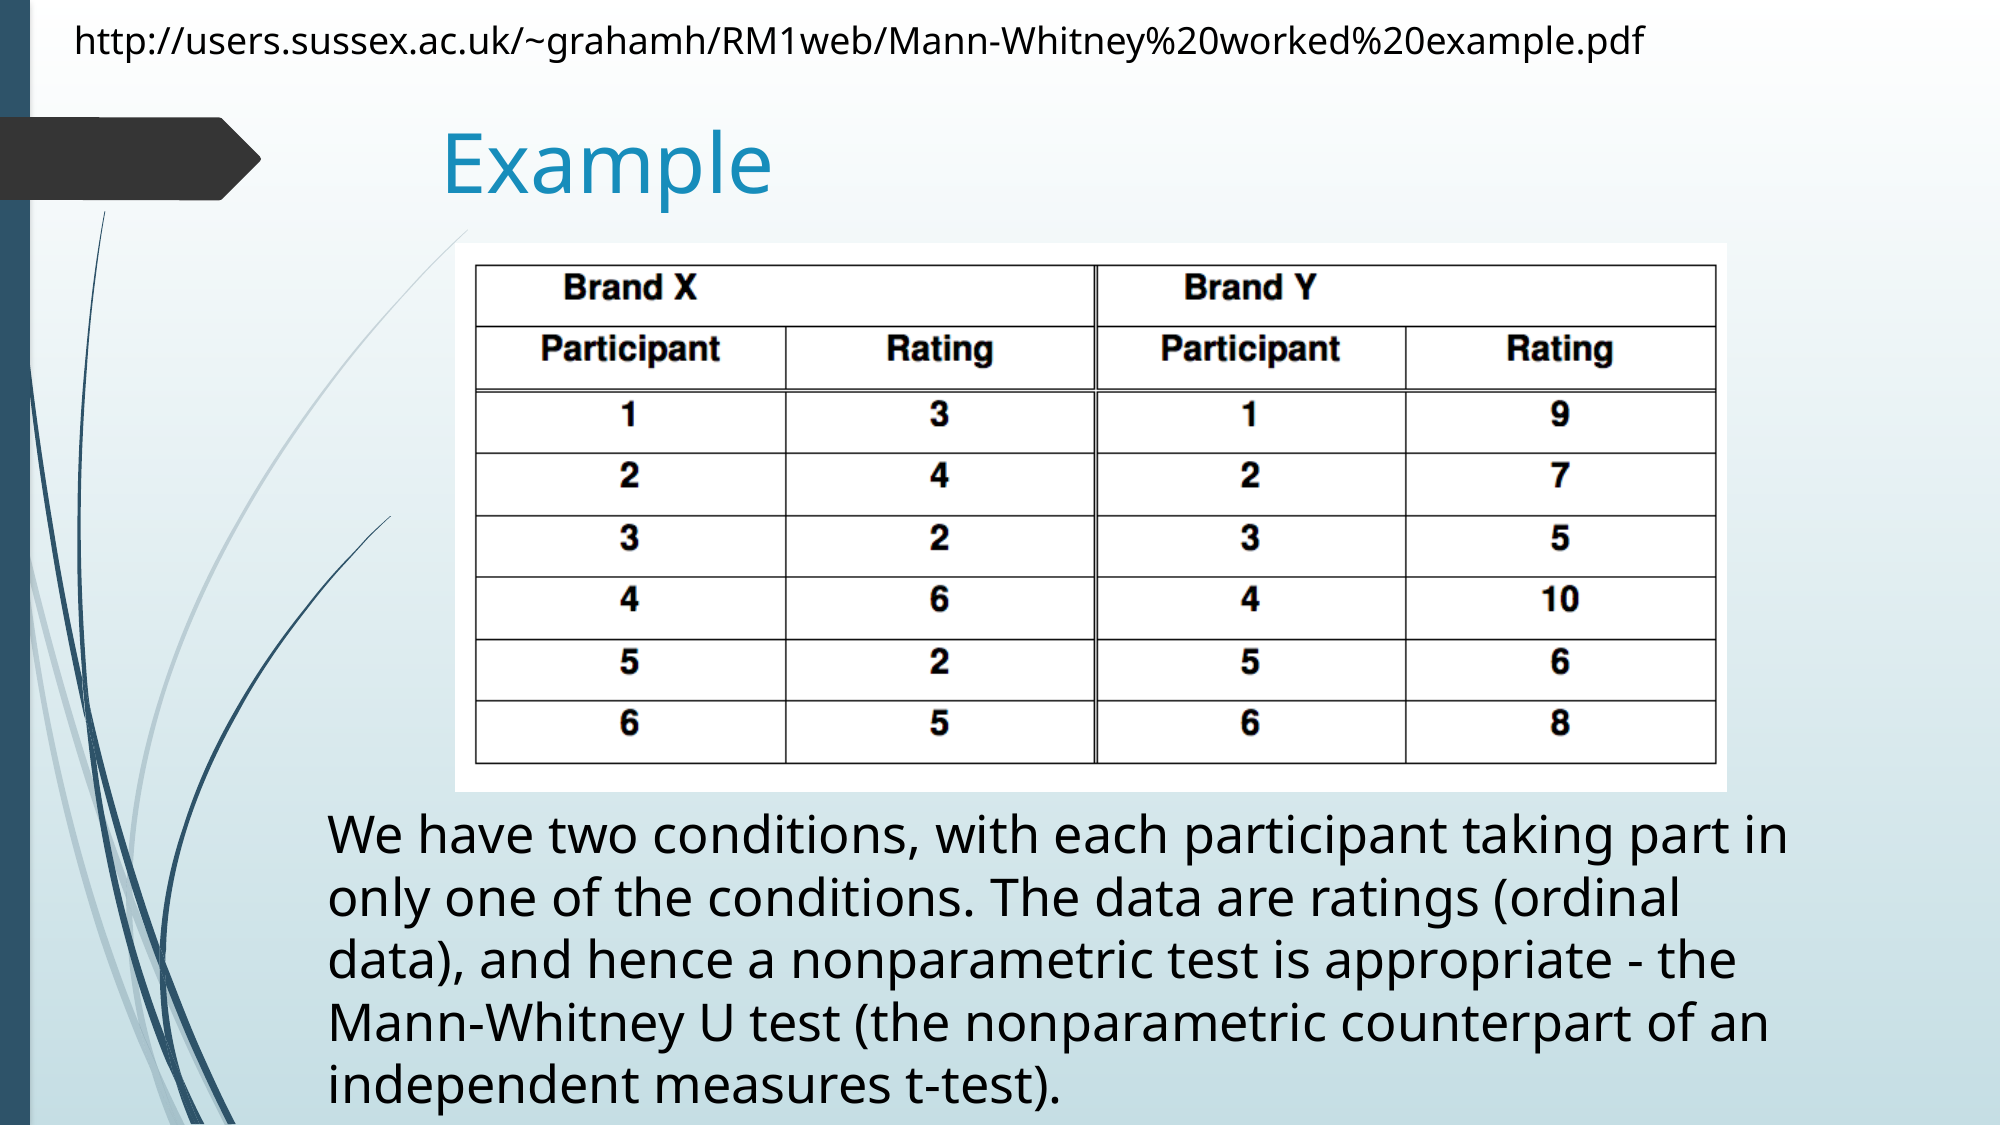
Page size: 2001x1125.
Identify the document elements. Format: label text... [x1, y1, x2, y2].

text_box http://users.sussex.ac.uk/~grahamh/RM1web/Mann-Whitney%20worked%20example.pdf [59, 9, 1661, 70]
title Example [425, 102, 1888, 313]
text_box We have two conditions, with each participant taking part in only one of the conditions. The data are ratings (ordinal data), and hence a nonparametric test is appropriate - the Mann-Whitney U test (the nonparametric counterpart of an independent measures t-test). [312, 794, 1846, 1122]
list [455, 242, 1727, 792]
